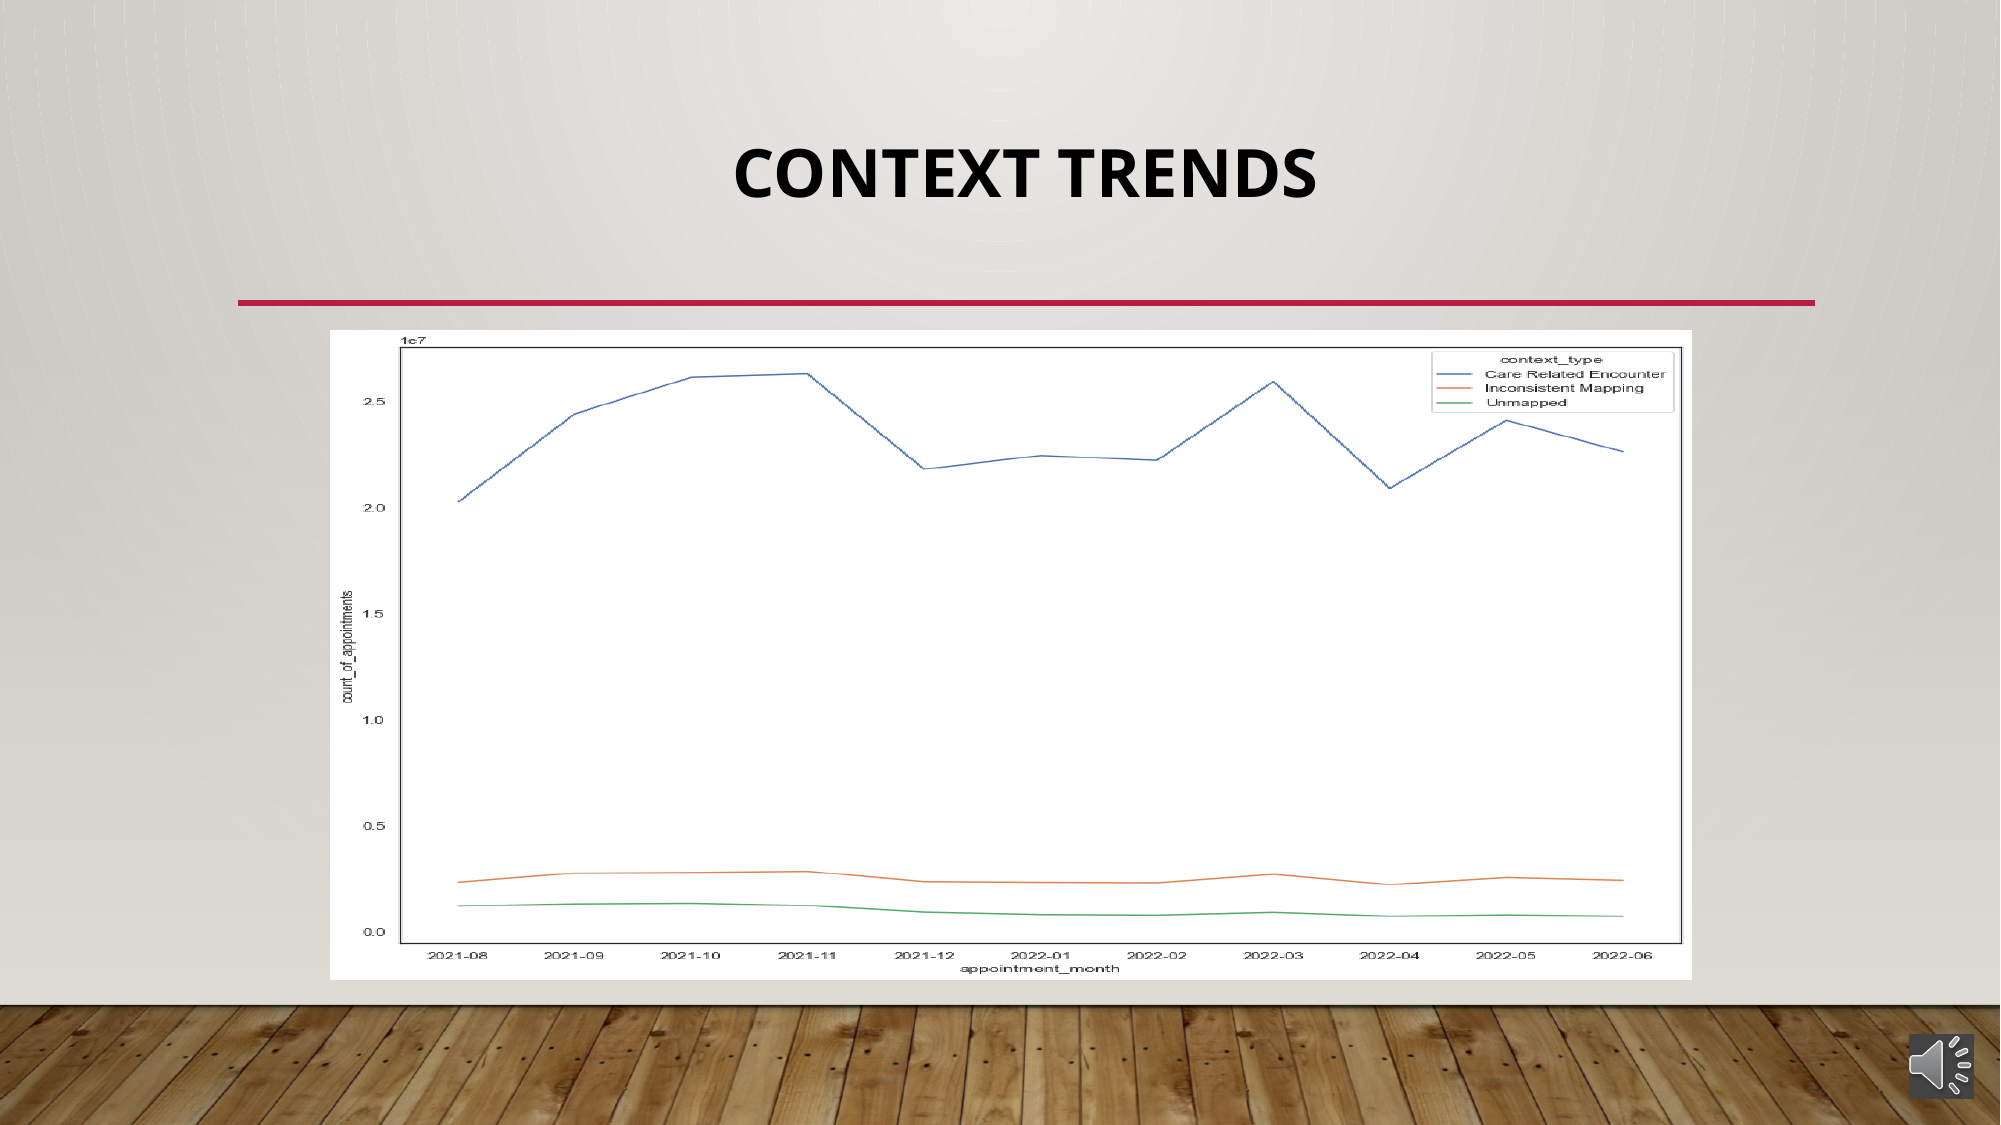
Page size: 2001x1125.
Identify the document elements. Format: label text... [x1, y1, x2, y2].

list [329, 330, 1693, 980]
title Context trends [238, 131, 1814, 305]
picture [0, 1005, 2000, 1125]
